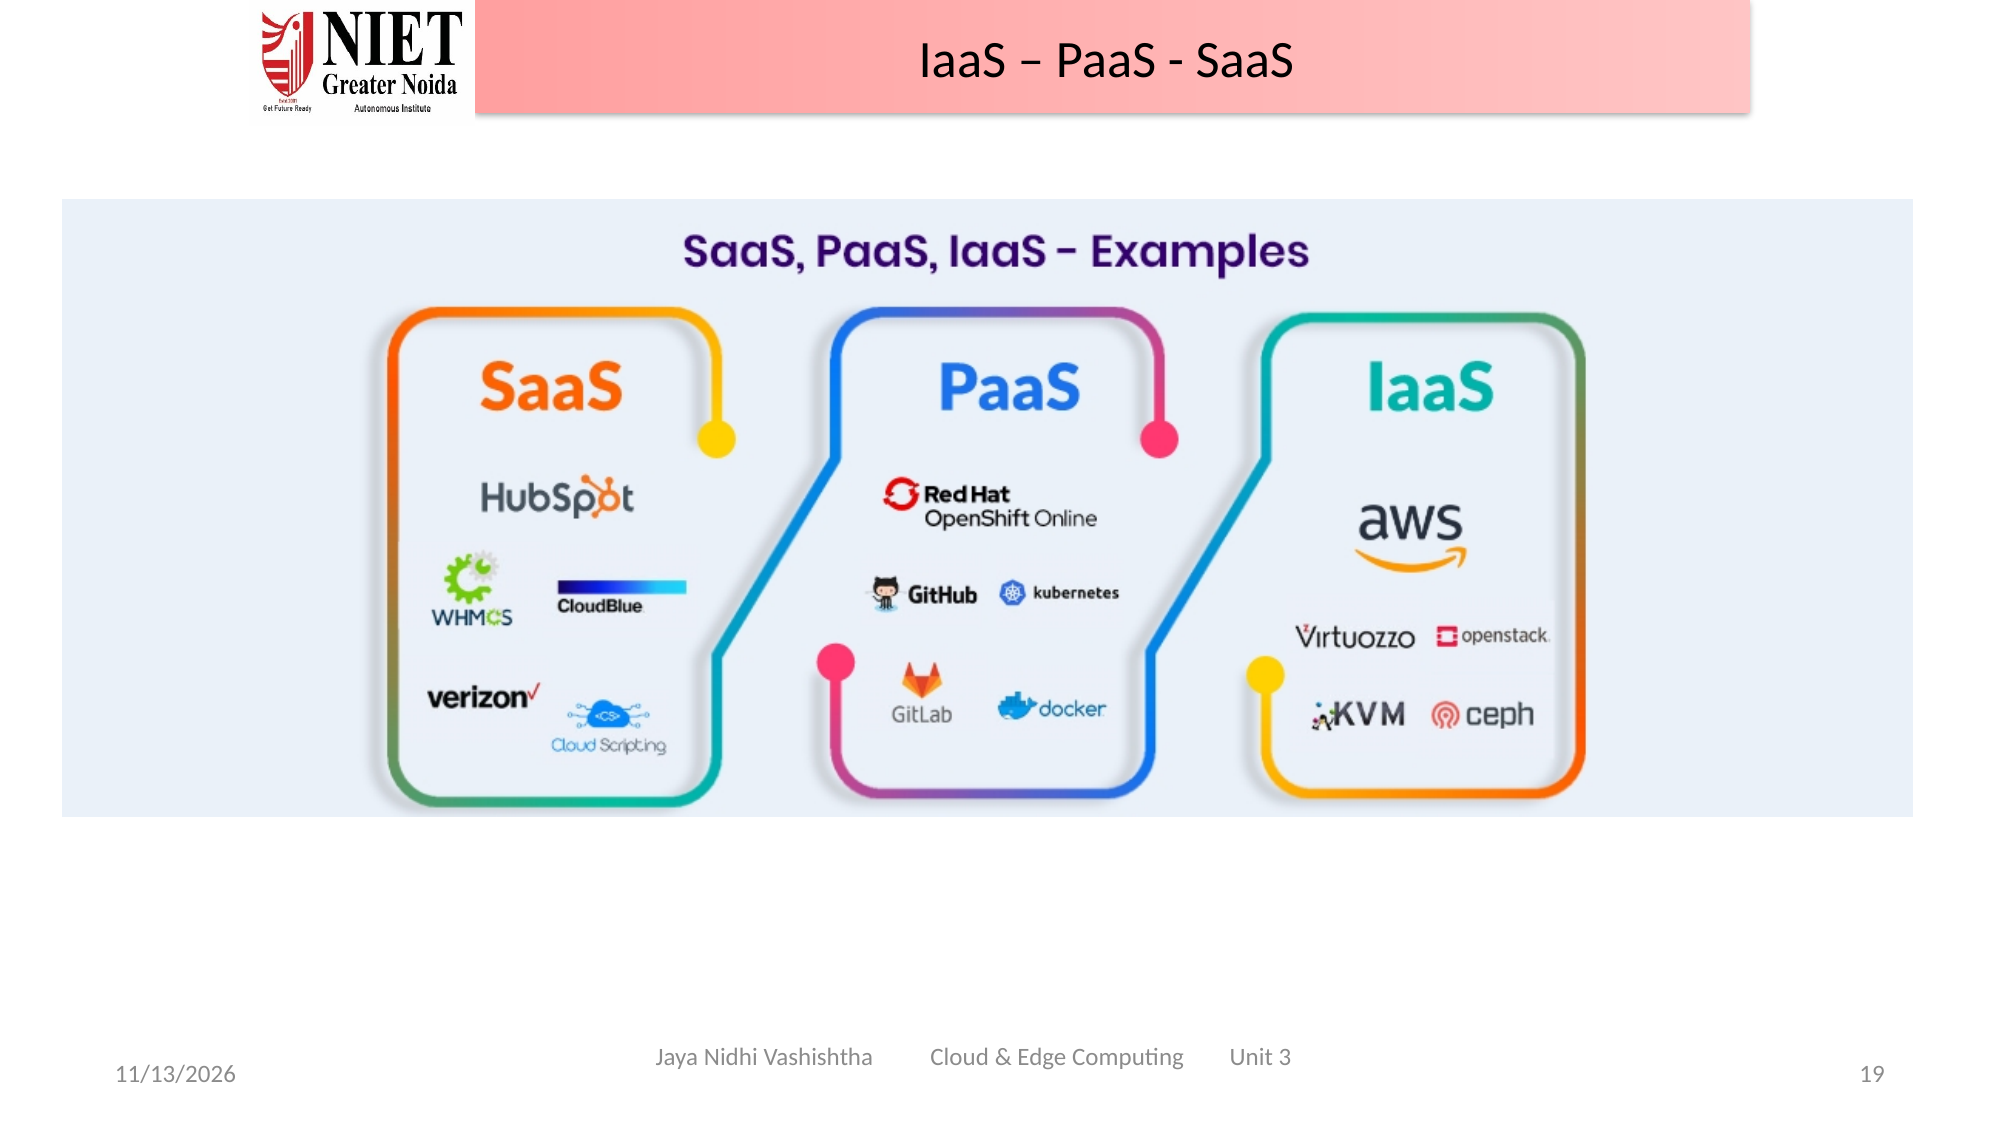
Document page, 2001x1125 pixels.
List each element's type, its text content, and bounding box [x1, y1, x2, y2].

footer Jaya Nidhi Vashishtha Cloud & Edge Computing Unit 3 [624, 1025, 1450, 1085]
picture [249, 0, 476, 127]
slide_number 19 [1433, 1042, 1900, 1103]
picture [62, 199, 1913, 817]
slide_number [99, 1042, 567, 1103]
text_box IaaS – PaaS - SaaS [478, 0, 1751, 113]
